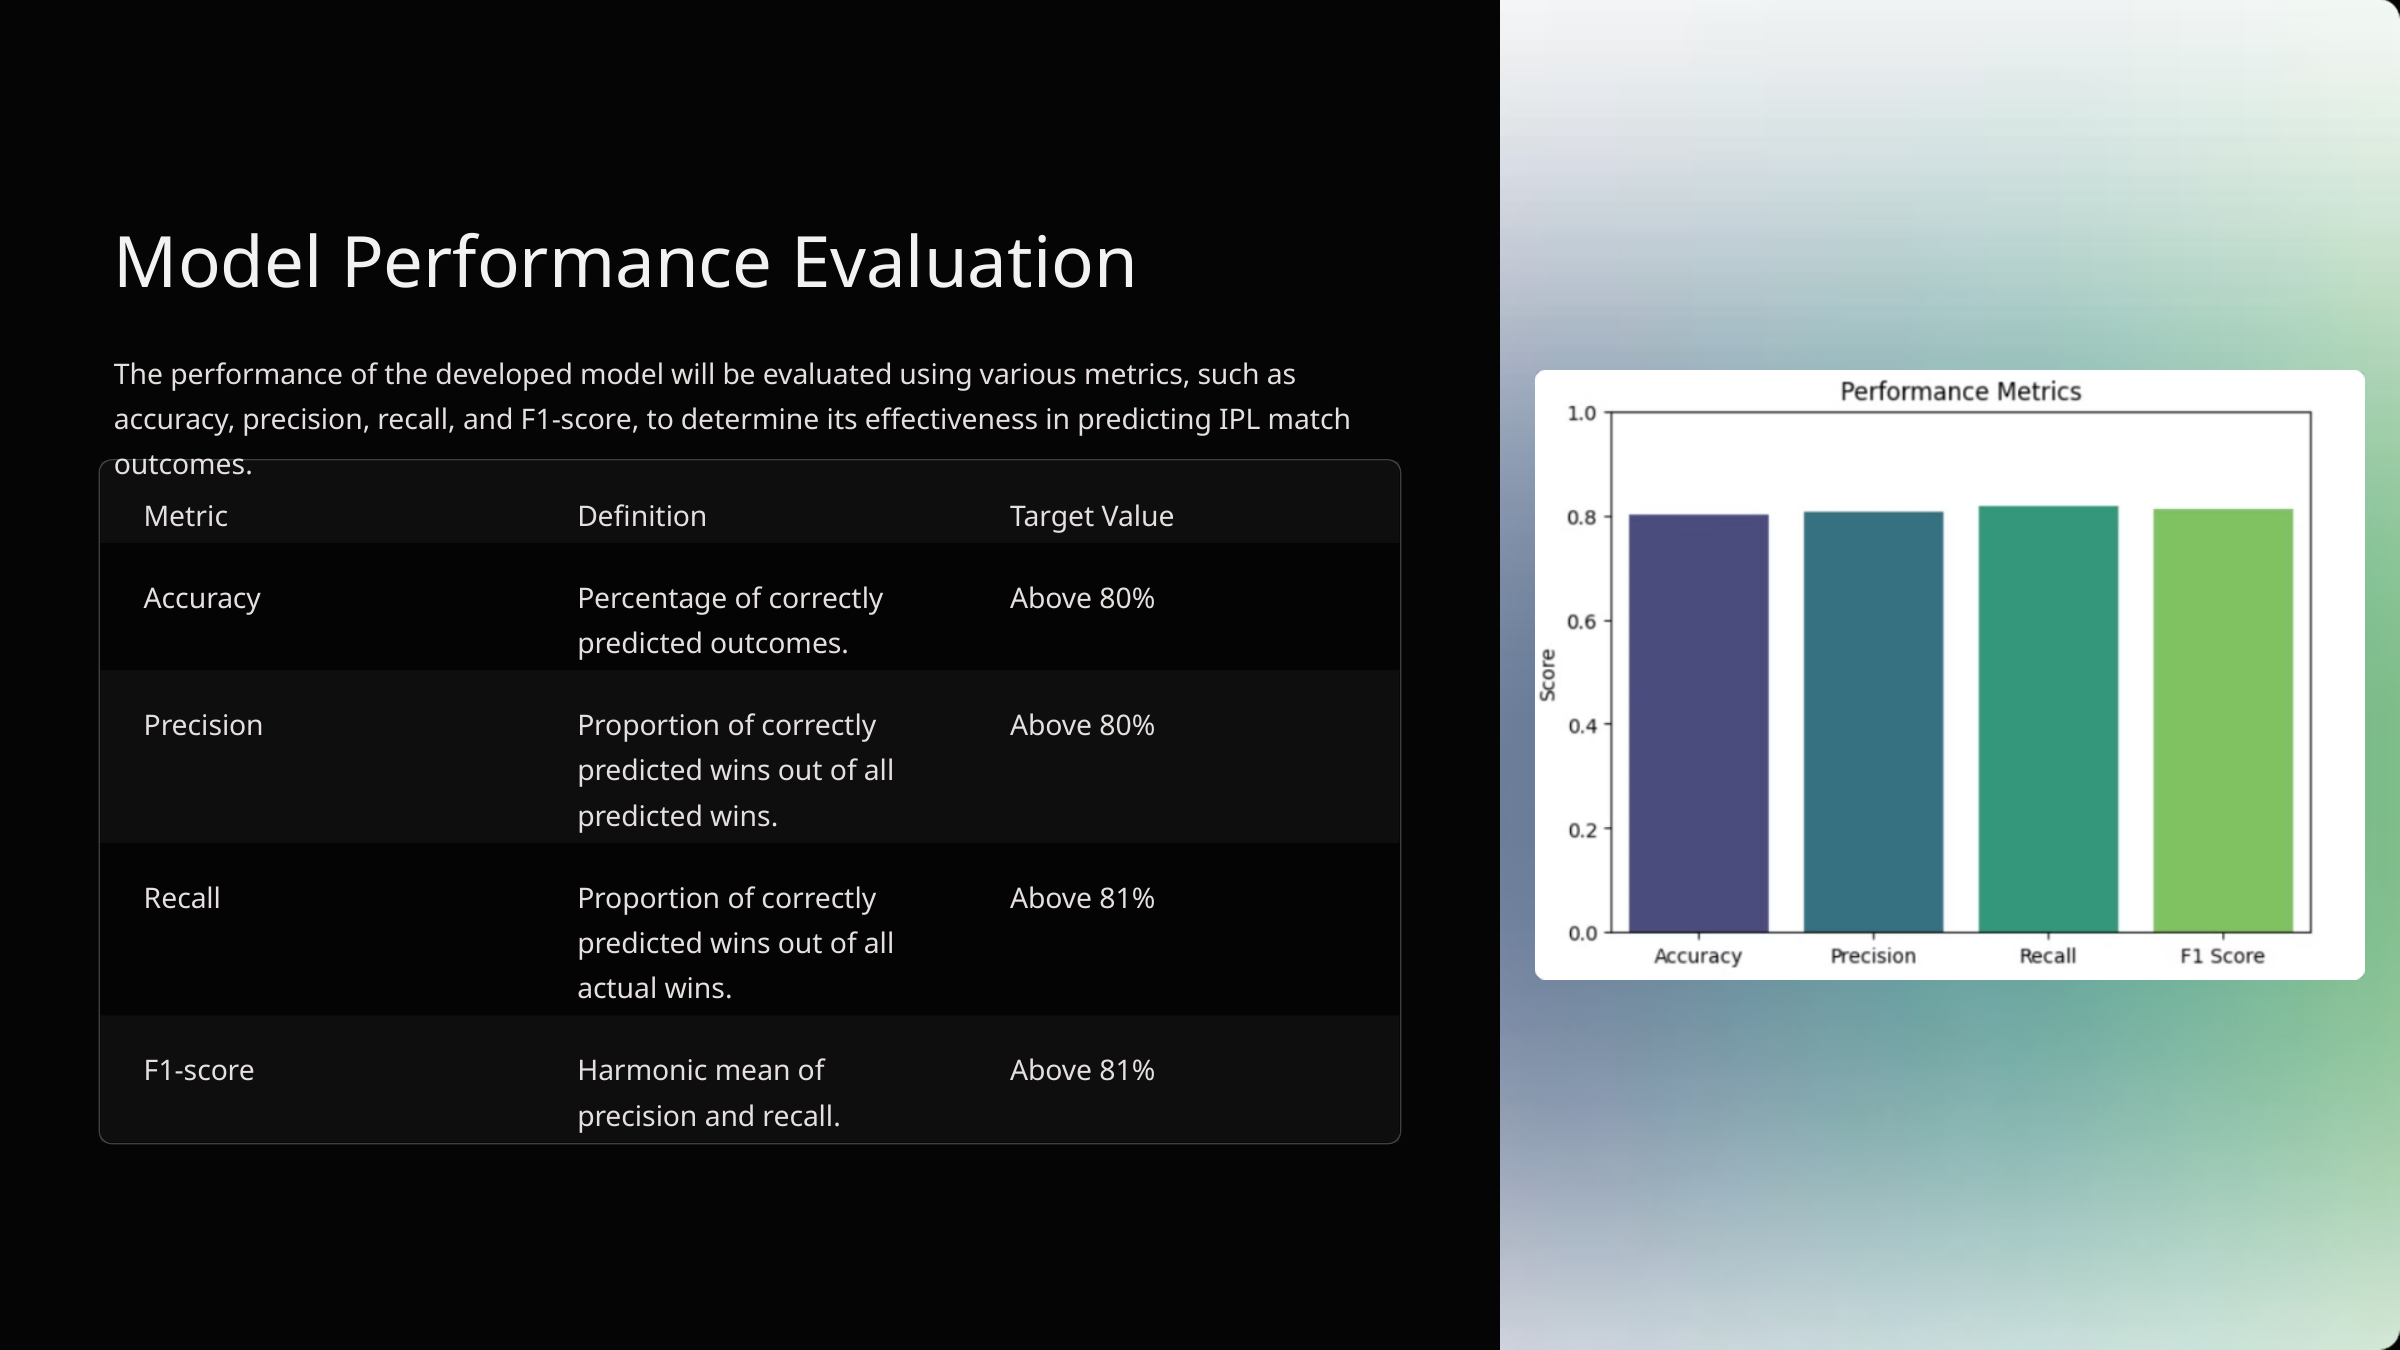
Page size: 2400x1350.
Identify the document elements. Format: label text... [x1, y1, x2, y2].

text_box Above 81% [995, 860, 1372, 907]
text_box Proportion of correctly predicted wins out of all predicted wins. [562, 688, 938, 825]
text_box Accuracy [128, 561, 505, 607]
text_box Above 81% [995, 1033, 1372, 1079]
text_box Percentage of correctly predicted outcomes. [562, 561, 938, 652]
text_box Recall [128, 860, 505, 907]
text_box [100, 542, 1400, 670]
picture [1499, 0, 2400, 1350]
text_box Above 80% [995, 688, 1372, 734]
text_box [100, 670, 1400, 842]
text_box Definition [562, 479, 938, 525]
text_box The performance of the developed model will be evaluated using various metrics, such as accuracy, precision, recall, and F1-score, to determine its effectiveness in predicting IPL match outcomes. [99, 337, 1401, 428]
text_box Proportion of correctly predicted wins out of all actual wins. [562, 861, 938, 998]
text_box [100, 461, 1400, 542]
text_box Above 80% [995, 561, 1372, 607]
text_box [0, 0, 1493, 1350]
text_box [100, 1015, 1400, 1143]
text_box Harmonic mean of precision and recall. [562, 1033, 938, 1125]
text_box Precision [128, 688, 505, 734]
text_box [100, 842, 1400, 1015]
text_box Target Value [995, 479, 1372, 525]
text_box F1-score [128, 1033, 505, 1079]
text_box Metric [128, 479, 505, 525]
text_box Model Performance Evaluation [99, 206, 1171, 295]
